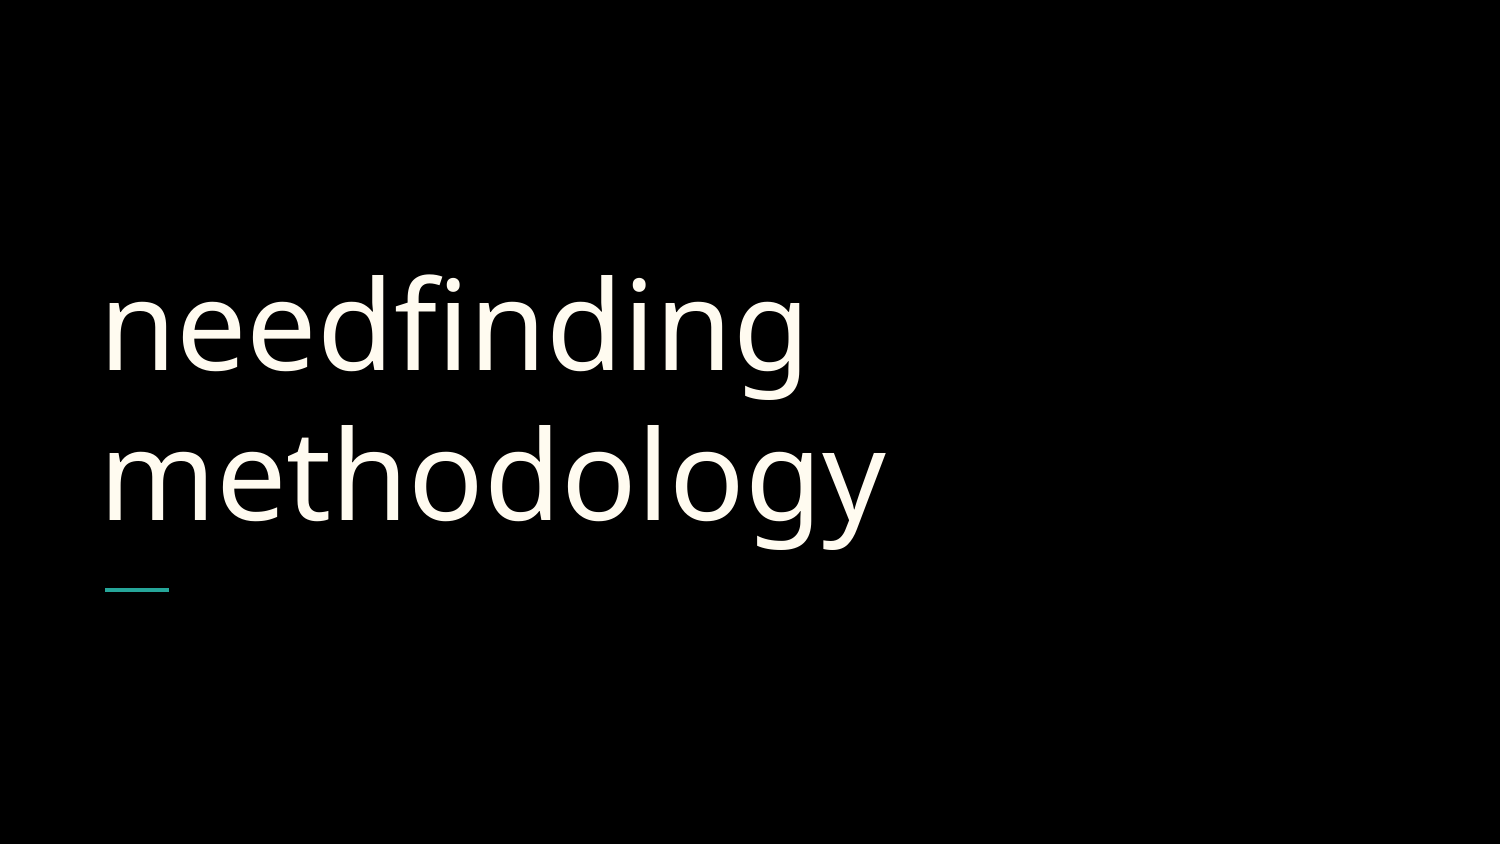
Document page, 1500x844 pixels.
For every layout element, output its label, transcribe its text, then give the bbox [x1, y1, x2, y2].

title needfinding methodology [84, 310, 1416, 561]
